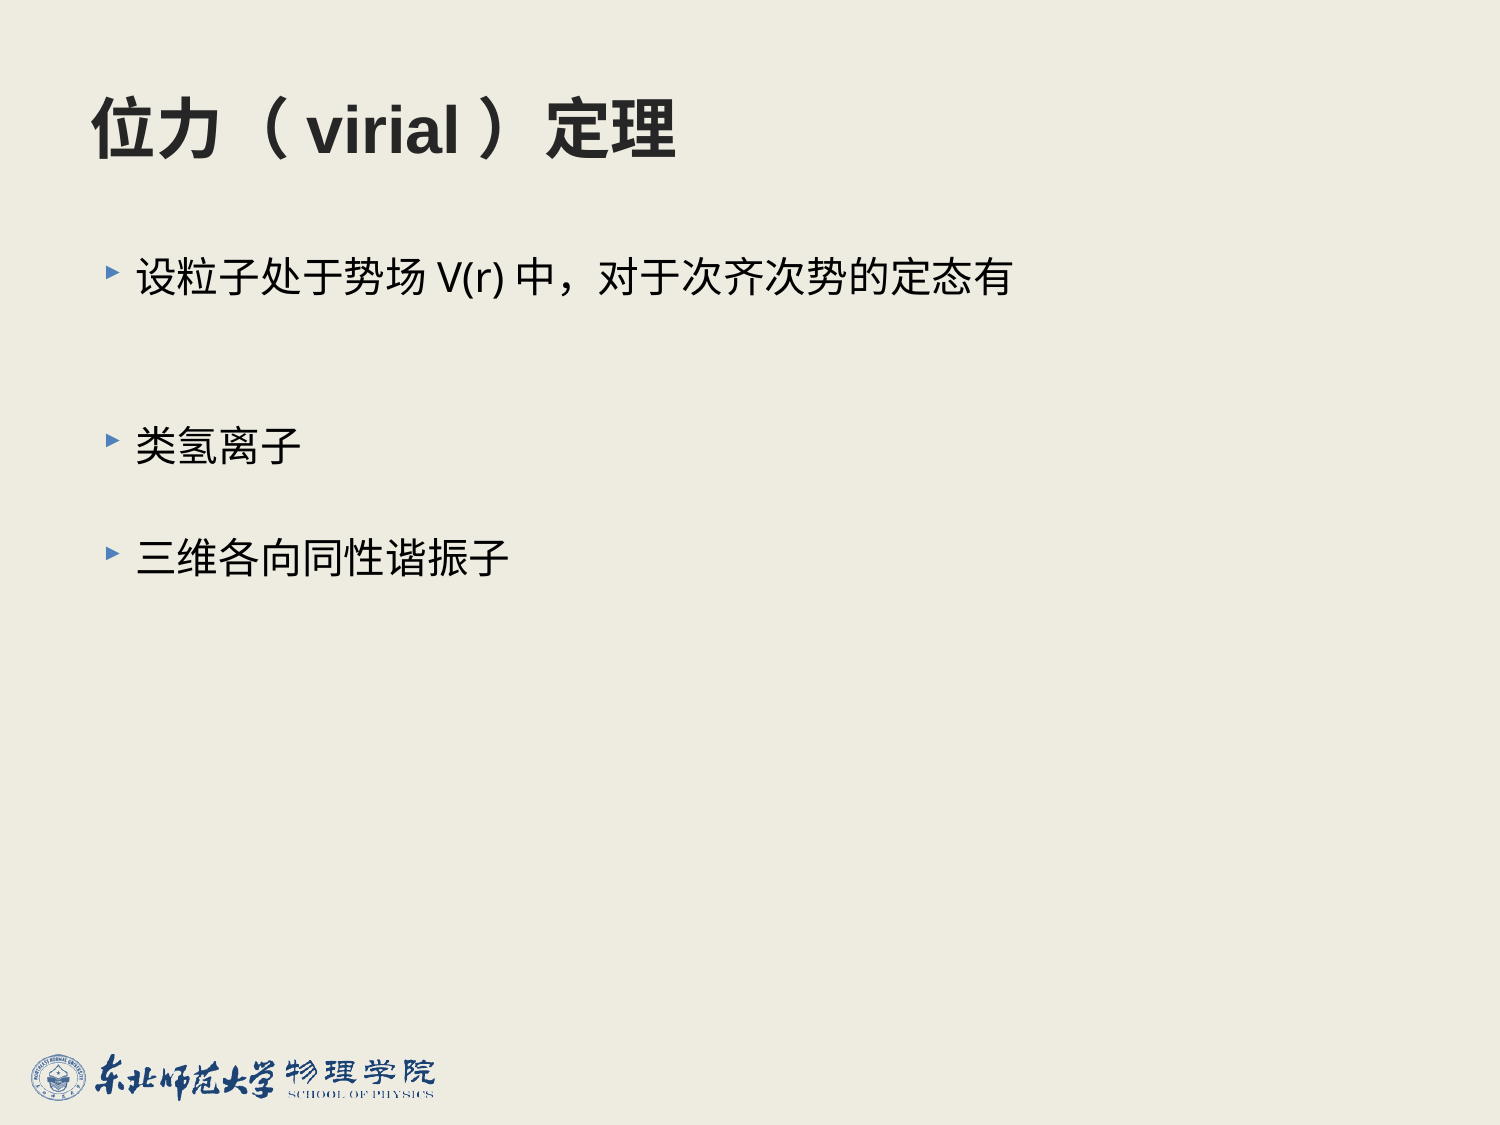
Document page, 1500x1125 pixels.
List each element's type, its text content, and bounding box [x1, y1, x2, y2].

picture [20, 1054, 440, 1101]
title 位力（virial）定理 [75, 45, 1425, 209]
